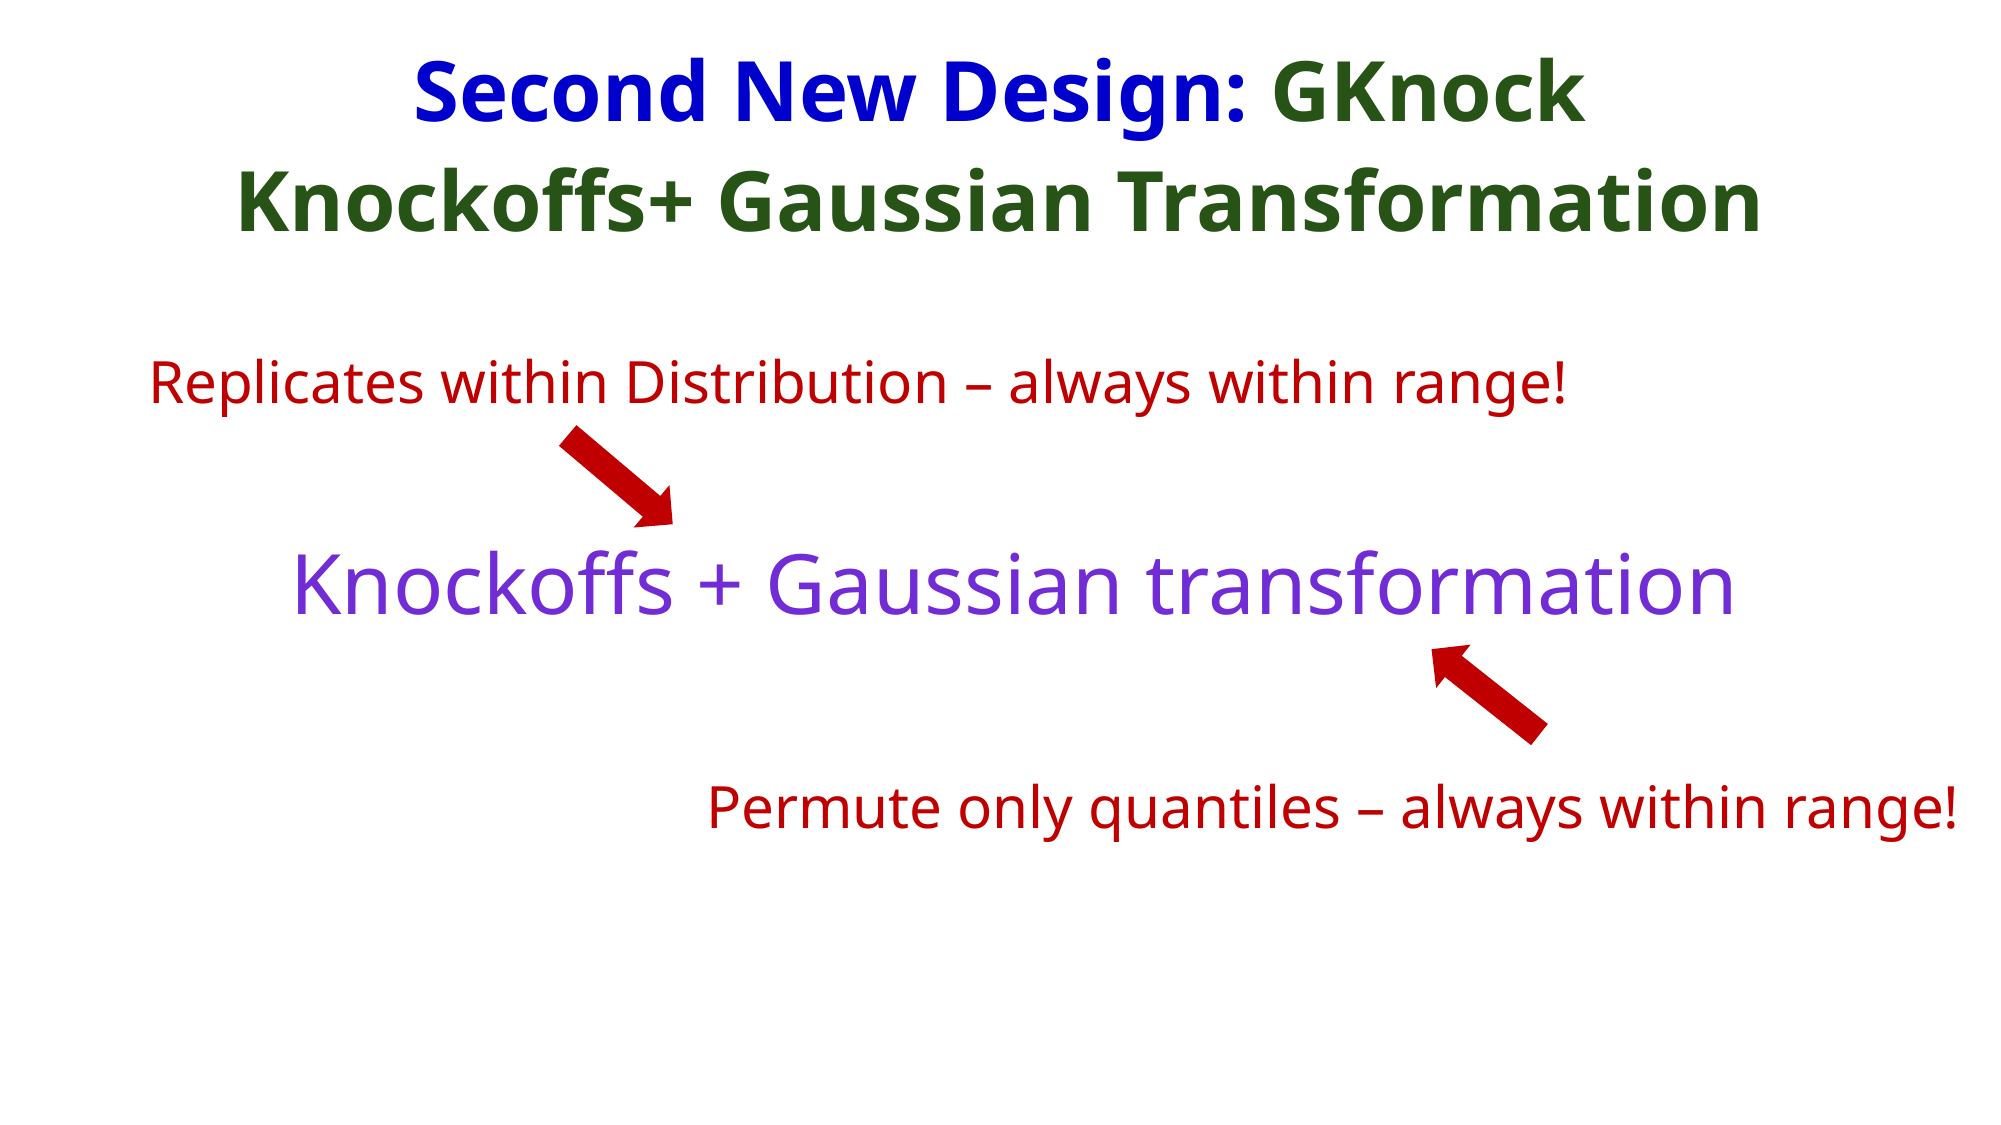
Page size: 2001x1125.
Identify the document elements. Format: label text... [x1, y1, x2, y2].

text_box Permute only quantiles – always within range! [691, 763, 1975, 848]
text_box Second New Design: GKnock Knockoffs+ Gaussian Transformation [0, 41, 2000, 106]
text_box Replicates within Distribution – always within range! [133, 338, 1583, 424]
text_box Knockoffs + Gaussian transformation [29, 535, 2000, 806]
text_box [1431, 644, 1548, 746]
text_box [558, 425, 673, 528]
